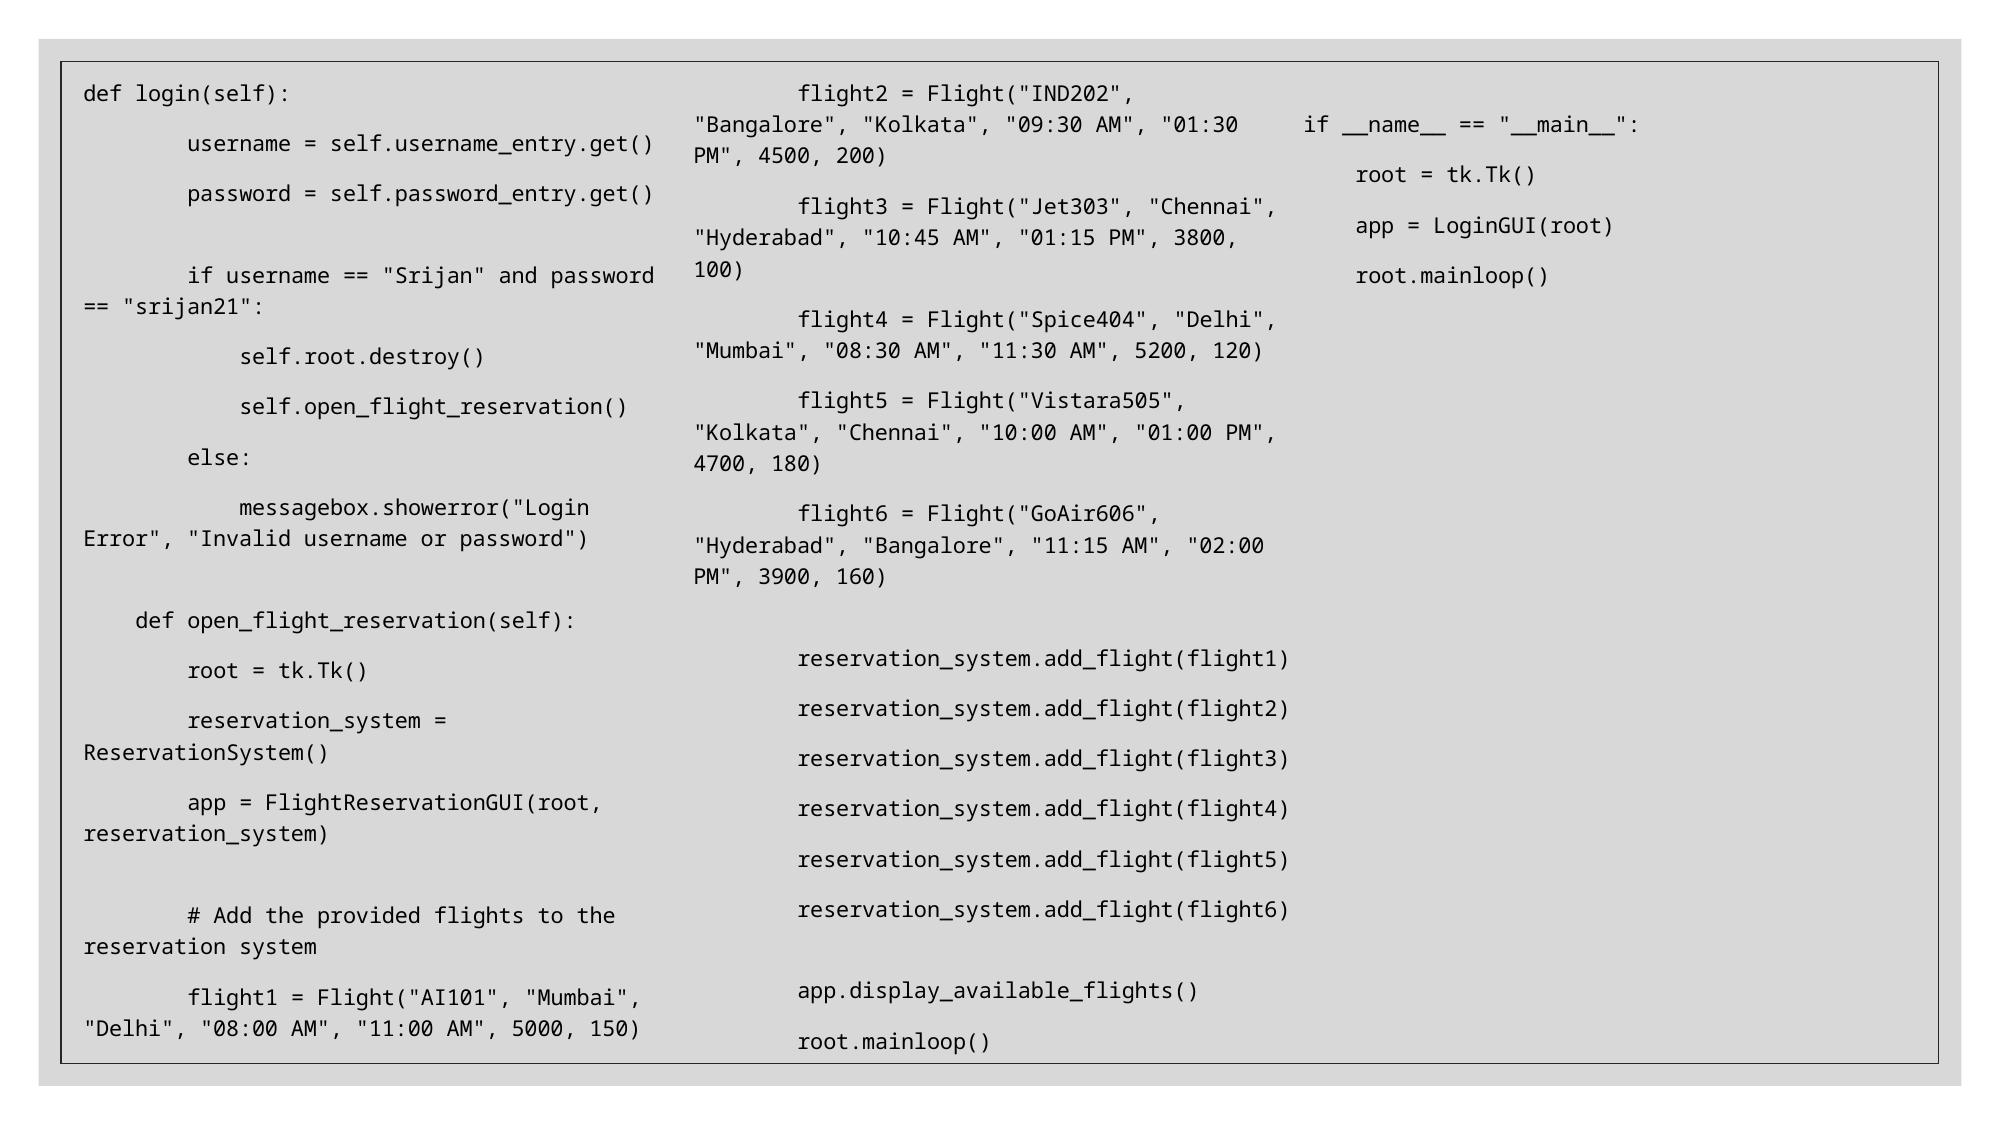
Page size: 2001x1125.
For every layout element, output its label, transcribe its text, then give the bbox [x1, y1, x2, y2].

list def login(self): username = self.username_entry.get() password = self.password_entry.get() if username == "Srijan" and password == "srijan21": self.root.destroy() self.open_flight_reservation() else: messagebox.showerror("Login Error", "Invalid username or password") def open_flight_reservation(self): root = tk.Tk() reservation_system = ReservationSystem() app = FlightReservationGUI(root, reservation_system) # Add the provided flights to the reservation system flight1 = Flight("AI101", "Mumbai", "Delhi", "08:00 AM", "11:00 AM", 5000, 150) flight2 = Flight("IND202", "Bangalore", "Kolkata", "09:30 AM", "01:30 PM", 4500, 200) flight3 = Flight("Jet303", "Chennai", "Hyderabad", "10:45 AM", "01:15 PM", 3800, 100) flight4 = Flight("Spice404", "Delhi", "Mumbai", "08:30 AM", "11:30 AM", 5200, 120) flight5 = Flight("Vistara505", "Kolkata", "Chennai", "10:00 AM", "01:00 PM", 4700, 180) flight6 = Flight("GoAir606", "Hyderabad", "Bangalore", "11:15 AM", "02:00 PM", 3900, 160) reservation_system.add_flight(flight1) reservation_system.add_flight(flight2) reservation_system.add_flight(flight3) reservation_system.add_flight(flight4) reservation_system.add_flight(flight5) reservation_system.add_flight(flight6) app.display_available_flights() root.mainloop() if __name__ == "__main__": root = tk.Tk() app = LoginGUI(root) root.mainloop() [68, 66, 1929, 1064]
